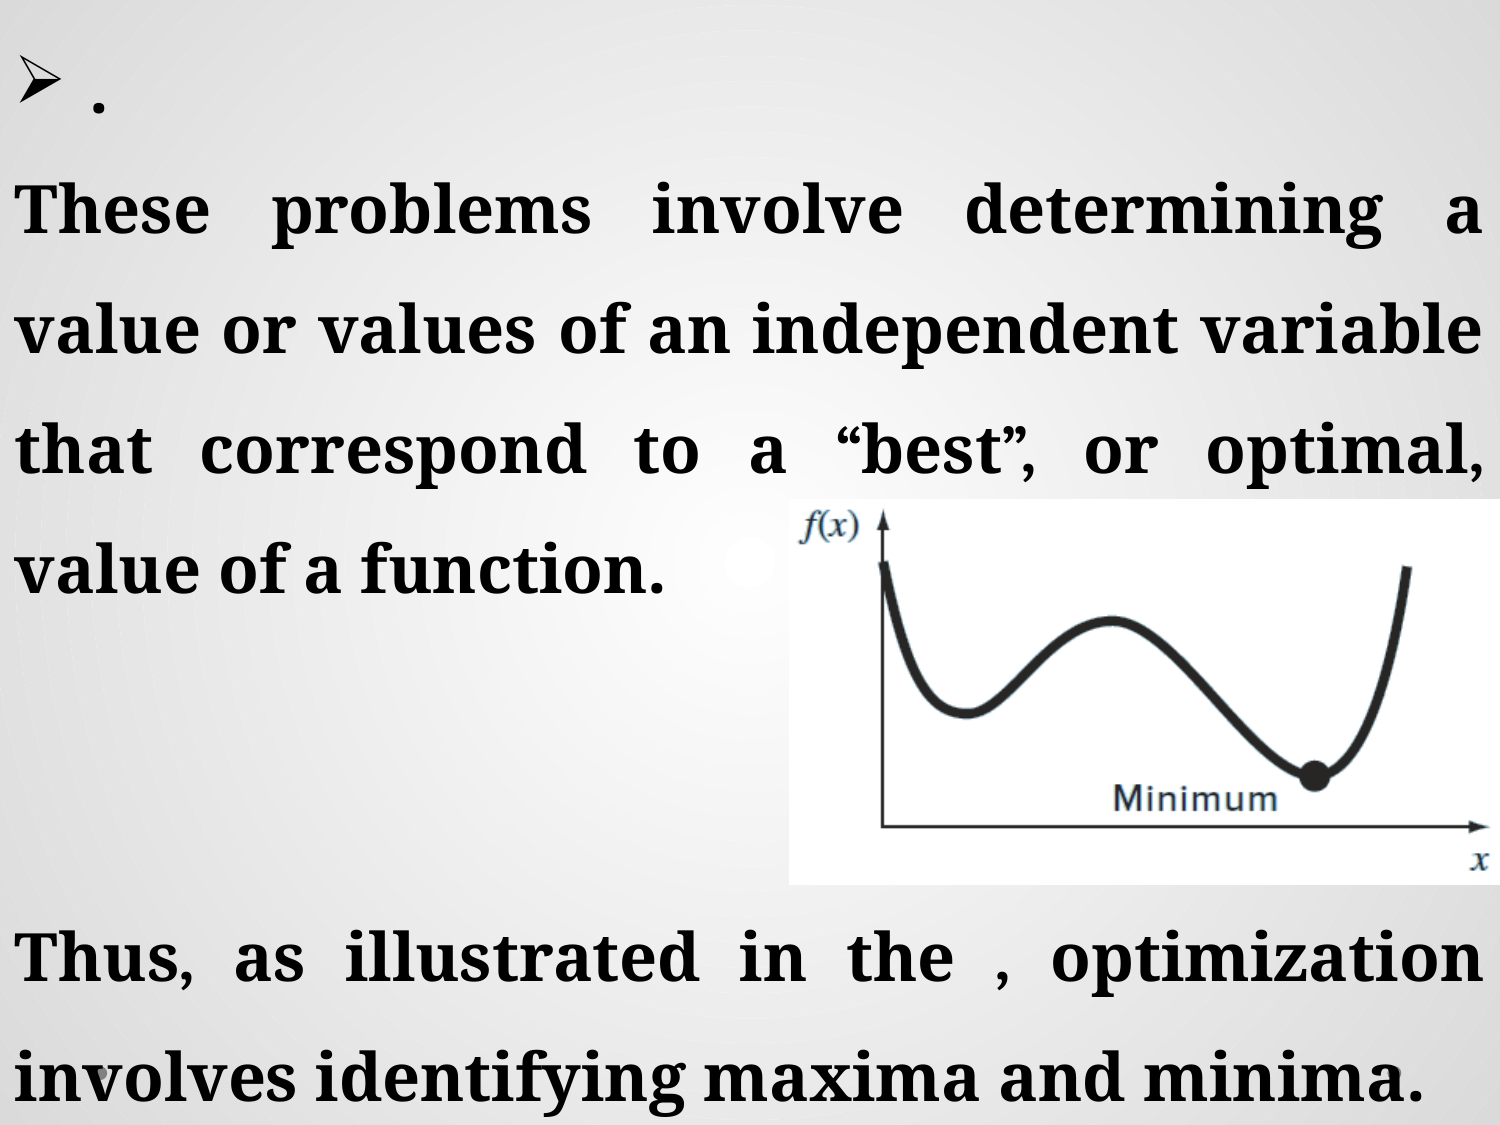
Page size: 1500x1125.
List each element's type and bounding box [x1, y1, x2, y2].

picture [788, 499, 1500, 885]
